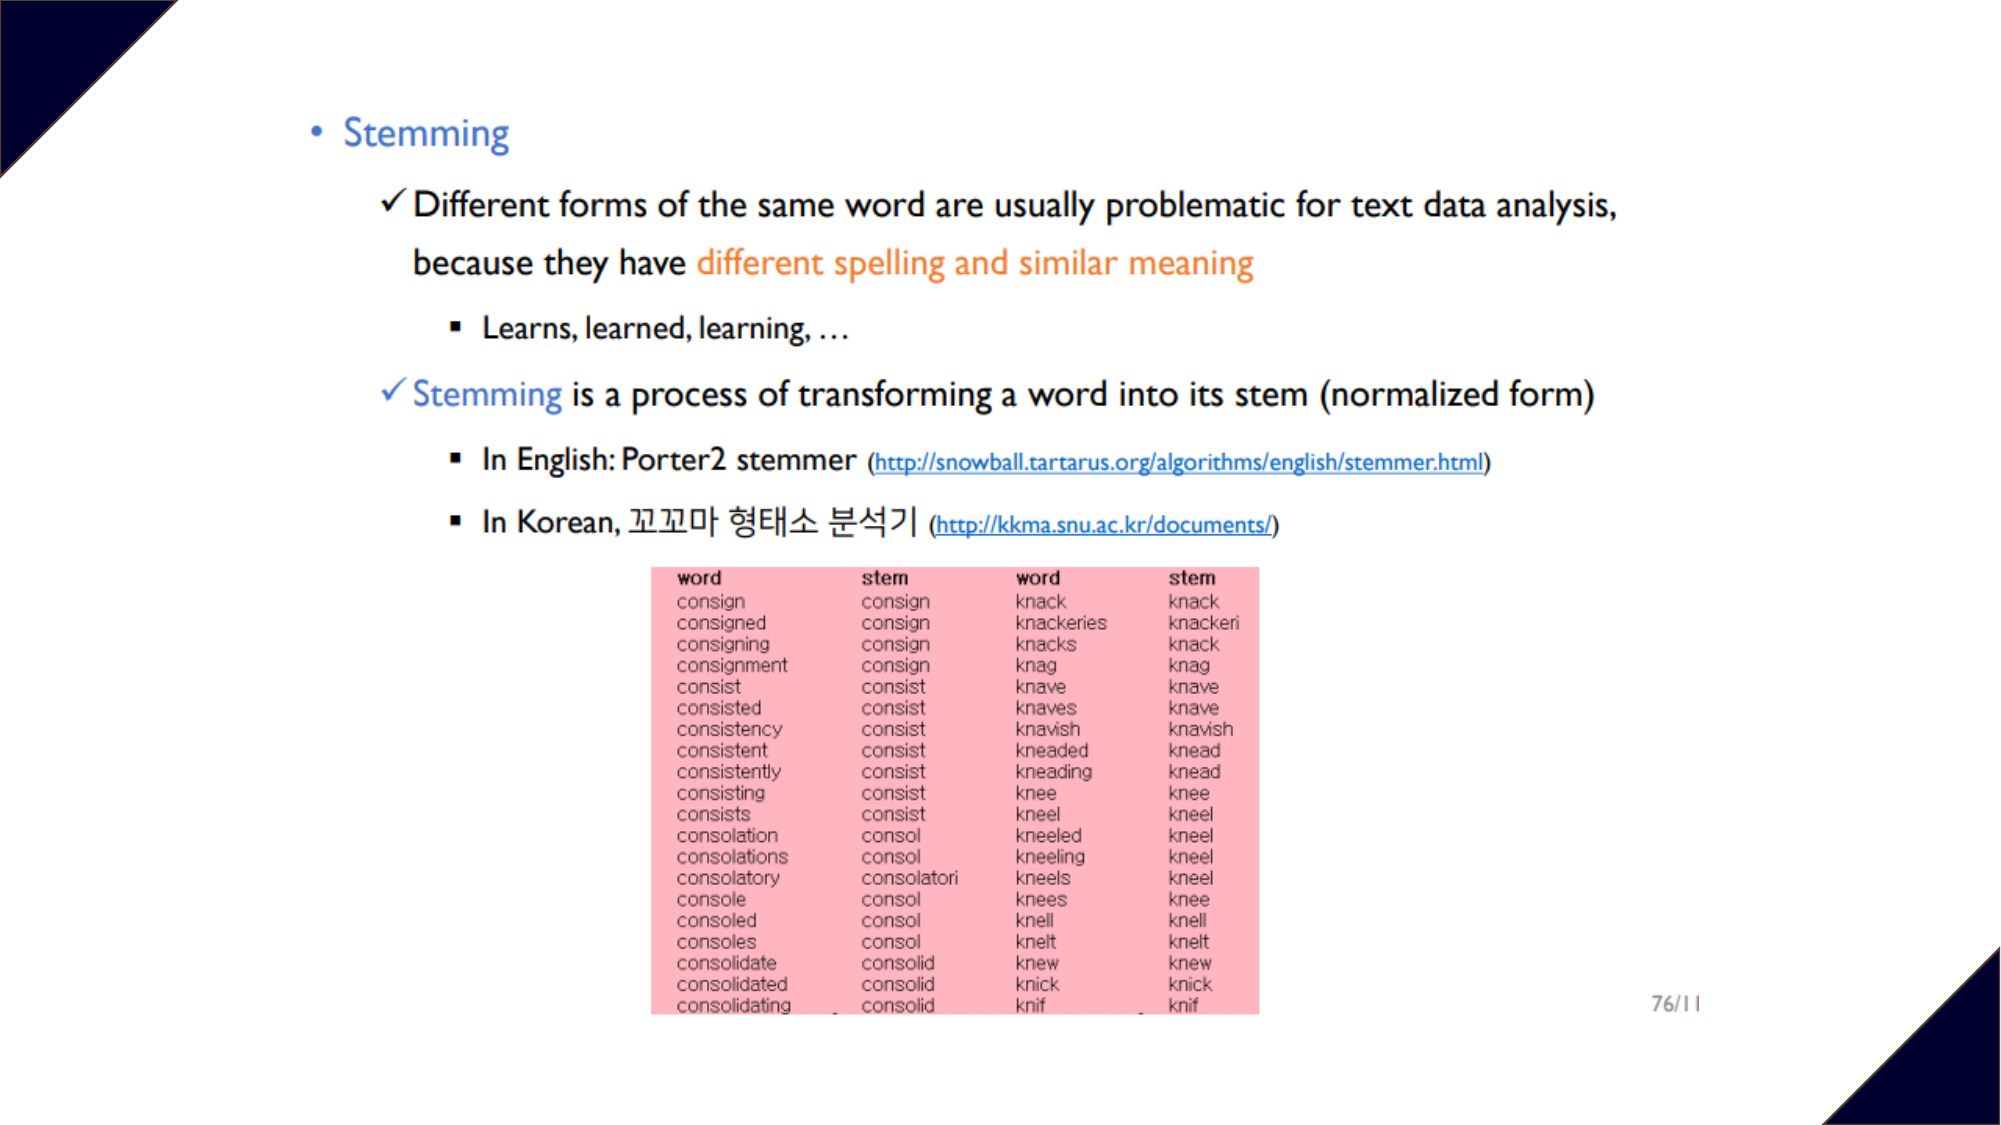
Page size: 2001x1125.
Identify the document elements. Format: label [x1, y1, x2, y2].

picture [301, 93, 1699, 1032]
